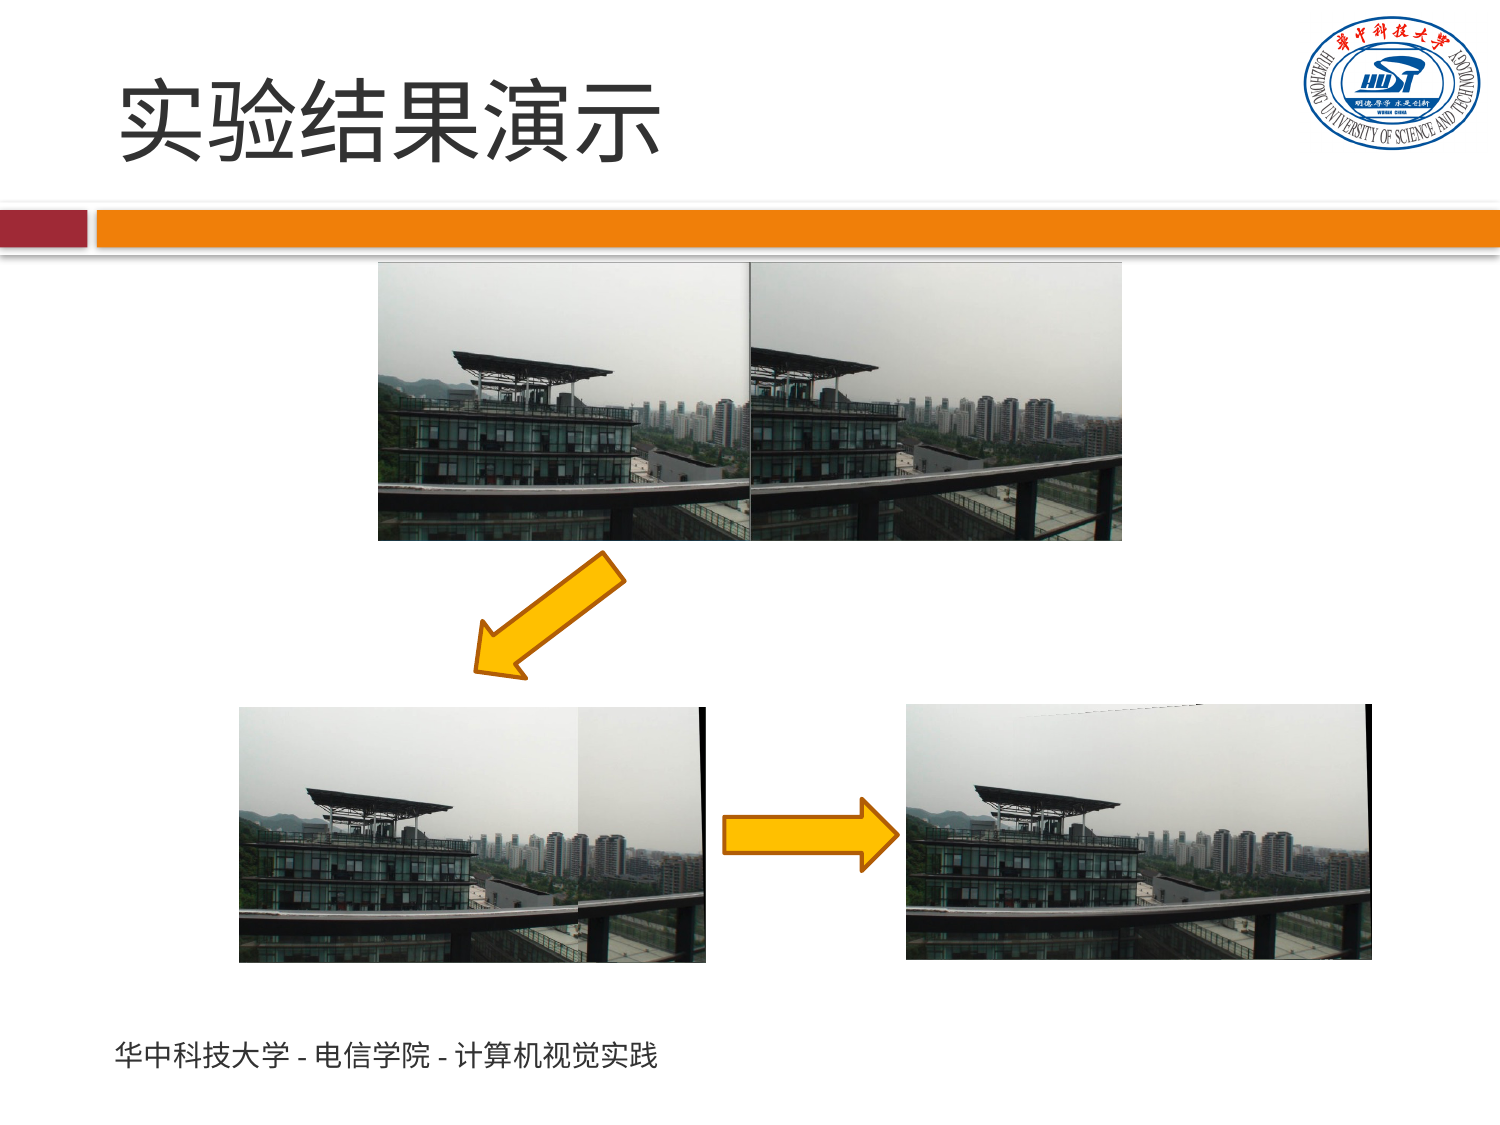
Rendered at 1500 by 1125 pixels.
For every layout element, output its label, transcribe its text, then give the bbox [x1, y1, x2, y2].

text_box [722, 796, 900, 873]
picture [1299, 12, 1488, 153]
footer 华中科技大学-电信学院-计算机视觉实践 [99, 1024, 990, 1085]
text_box [473, 551, 627, 681]
title 实验结果演示 [100, 37, 1438, 200]
slide_number [0, 208, 88, 249]
picture [239, 707, 706, 963]
picture [905, 704, 1372, 960]
picture [377, 262, 1122, 542]
